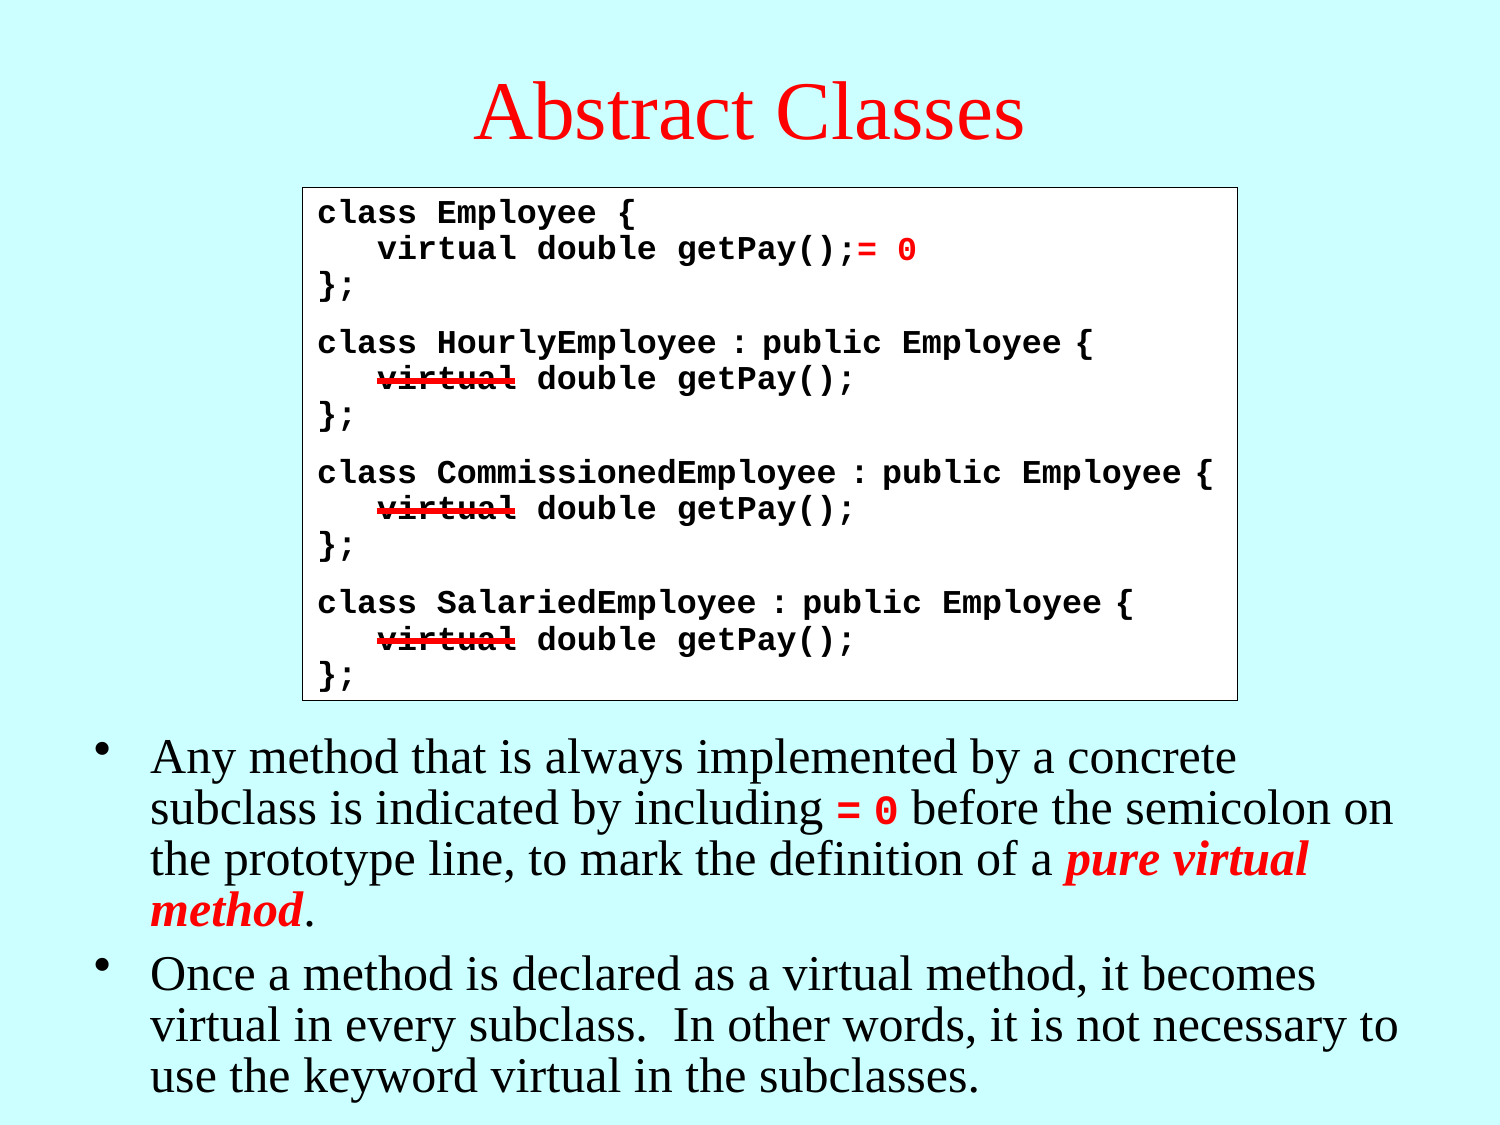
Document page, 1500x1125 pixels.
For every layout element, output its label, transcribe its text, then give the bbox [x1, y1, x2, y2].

text_box class Employee { virtual double getPay() }; class HourlyEmployee : public Employee { virtual double getPay(); }; class CommissionedEmployee : public Employee { virtual double getPay(); }; class SalariedEmployee : public Employee { virtual double getPay(); }; [302, 187, 1238, 701]
text_box = 0 [822, 219, 938, 275]
text_box Any method that is always implemented by a concrete subclass is indicated by including = 0 before the semicolon on the prototype line, to mark the definition of a pure virtual method. Once a method is declared as a virtual method, it becomes virtual in every subclass. In other words, it is not necessary to use the keyword virtual in the subclasses. [79, 725, 1430, 1110]
title Abstract Classes [0, 12, 1500, 201]
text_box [376, 380, 515, 642]
